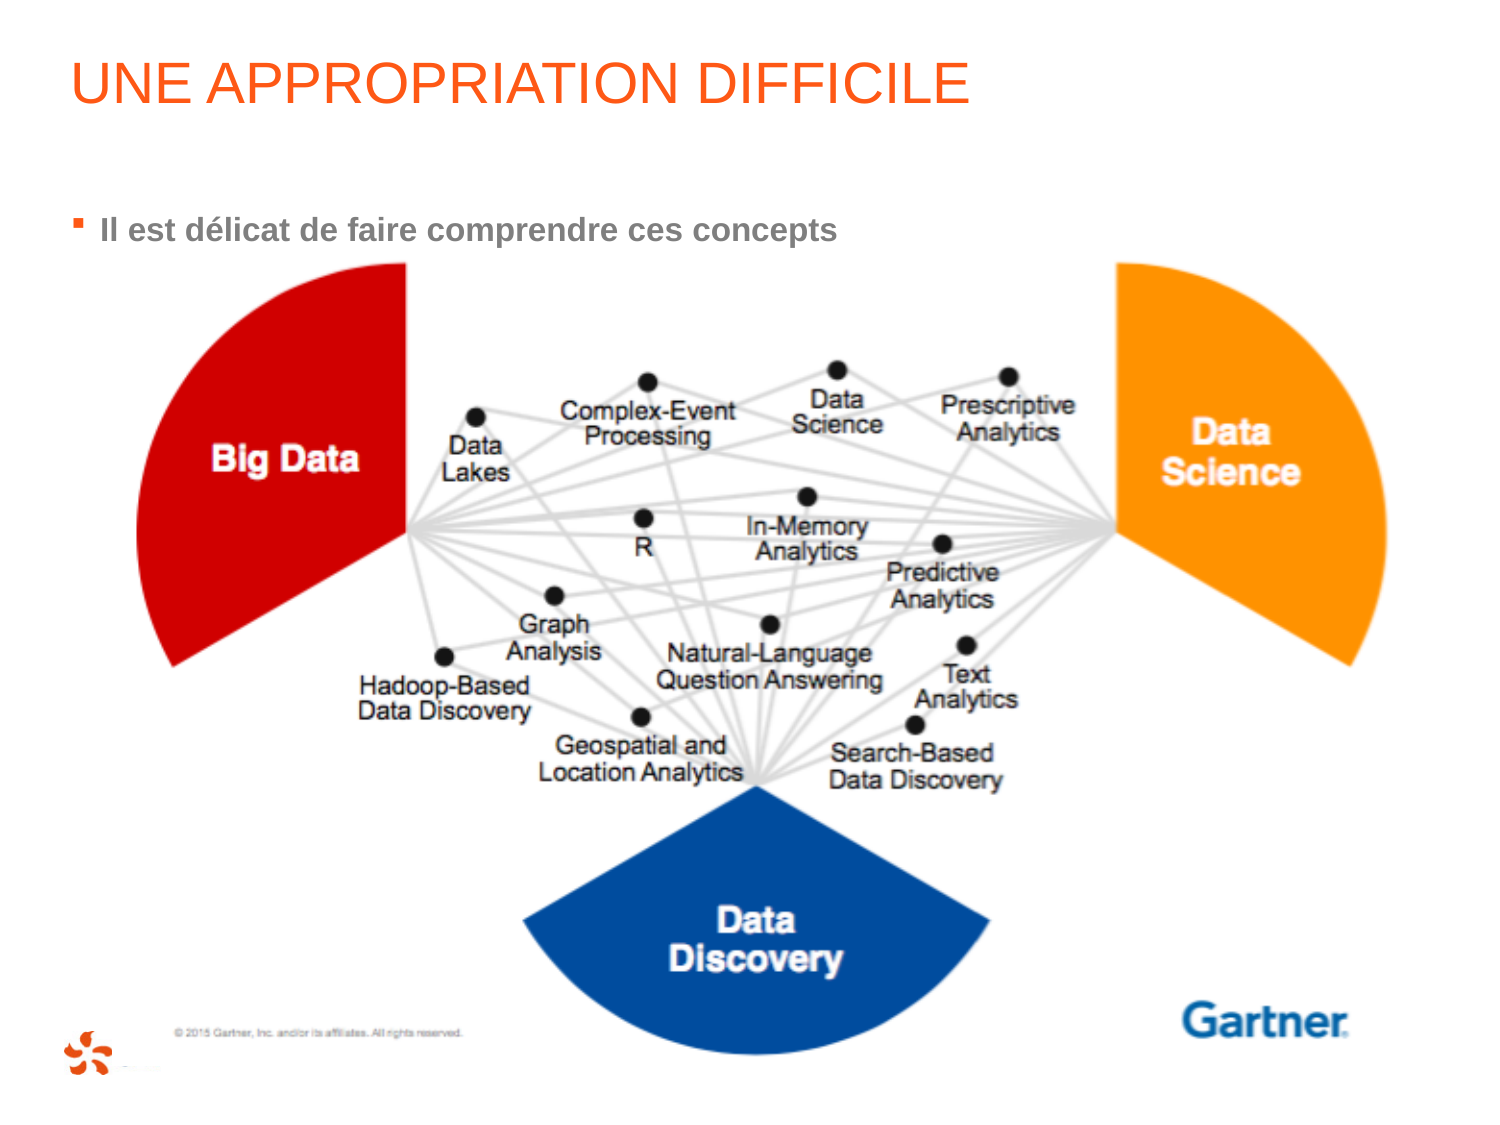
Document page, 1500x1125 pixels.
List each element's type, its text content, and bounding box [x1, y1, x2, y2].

list Il est délicat de faire comprendre ces concepts [64, 208, 1436, 1005]
picture [64, 253, 1403, 1075]
title Une appropriation difficile [64, 45, 1436, 185]
